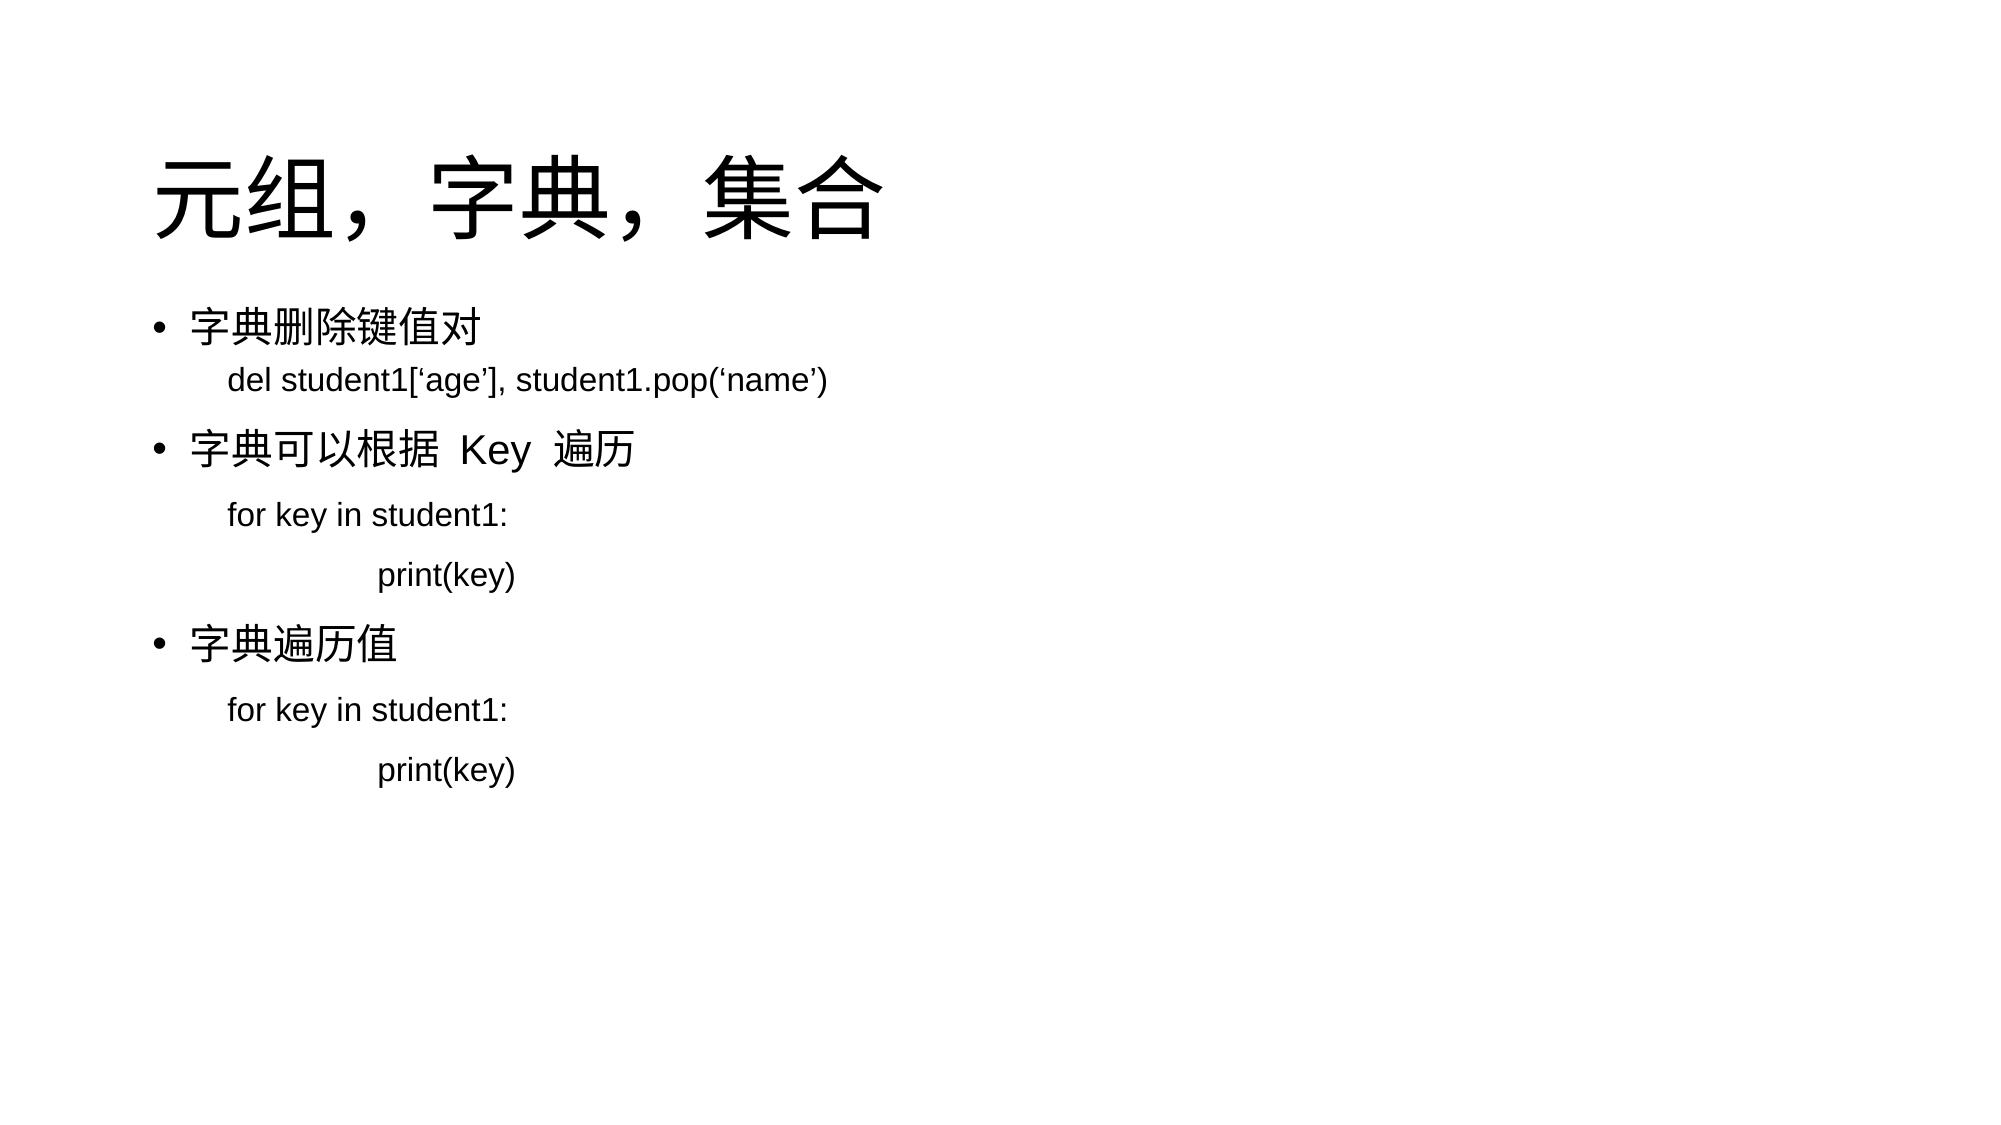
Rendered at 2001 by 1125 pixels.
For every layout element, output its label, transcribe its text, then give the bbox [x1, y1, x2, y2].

title 元组，字典，集合 [137, 59, 1863, 278]
list 字典删除键值对 del student1[‘age’], student1.pop(‘name’) 字典可以根据 Key 遍历 for key in student1: print(key) 字典遍历值 for key in student1: print(key) [137, 299, 988, 1014]
